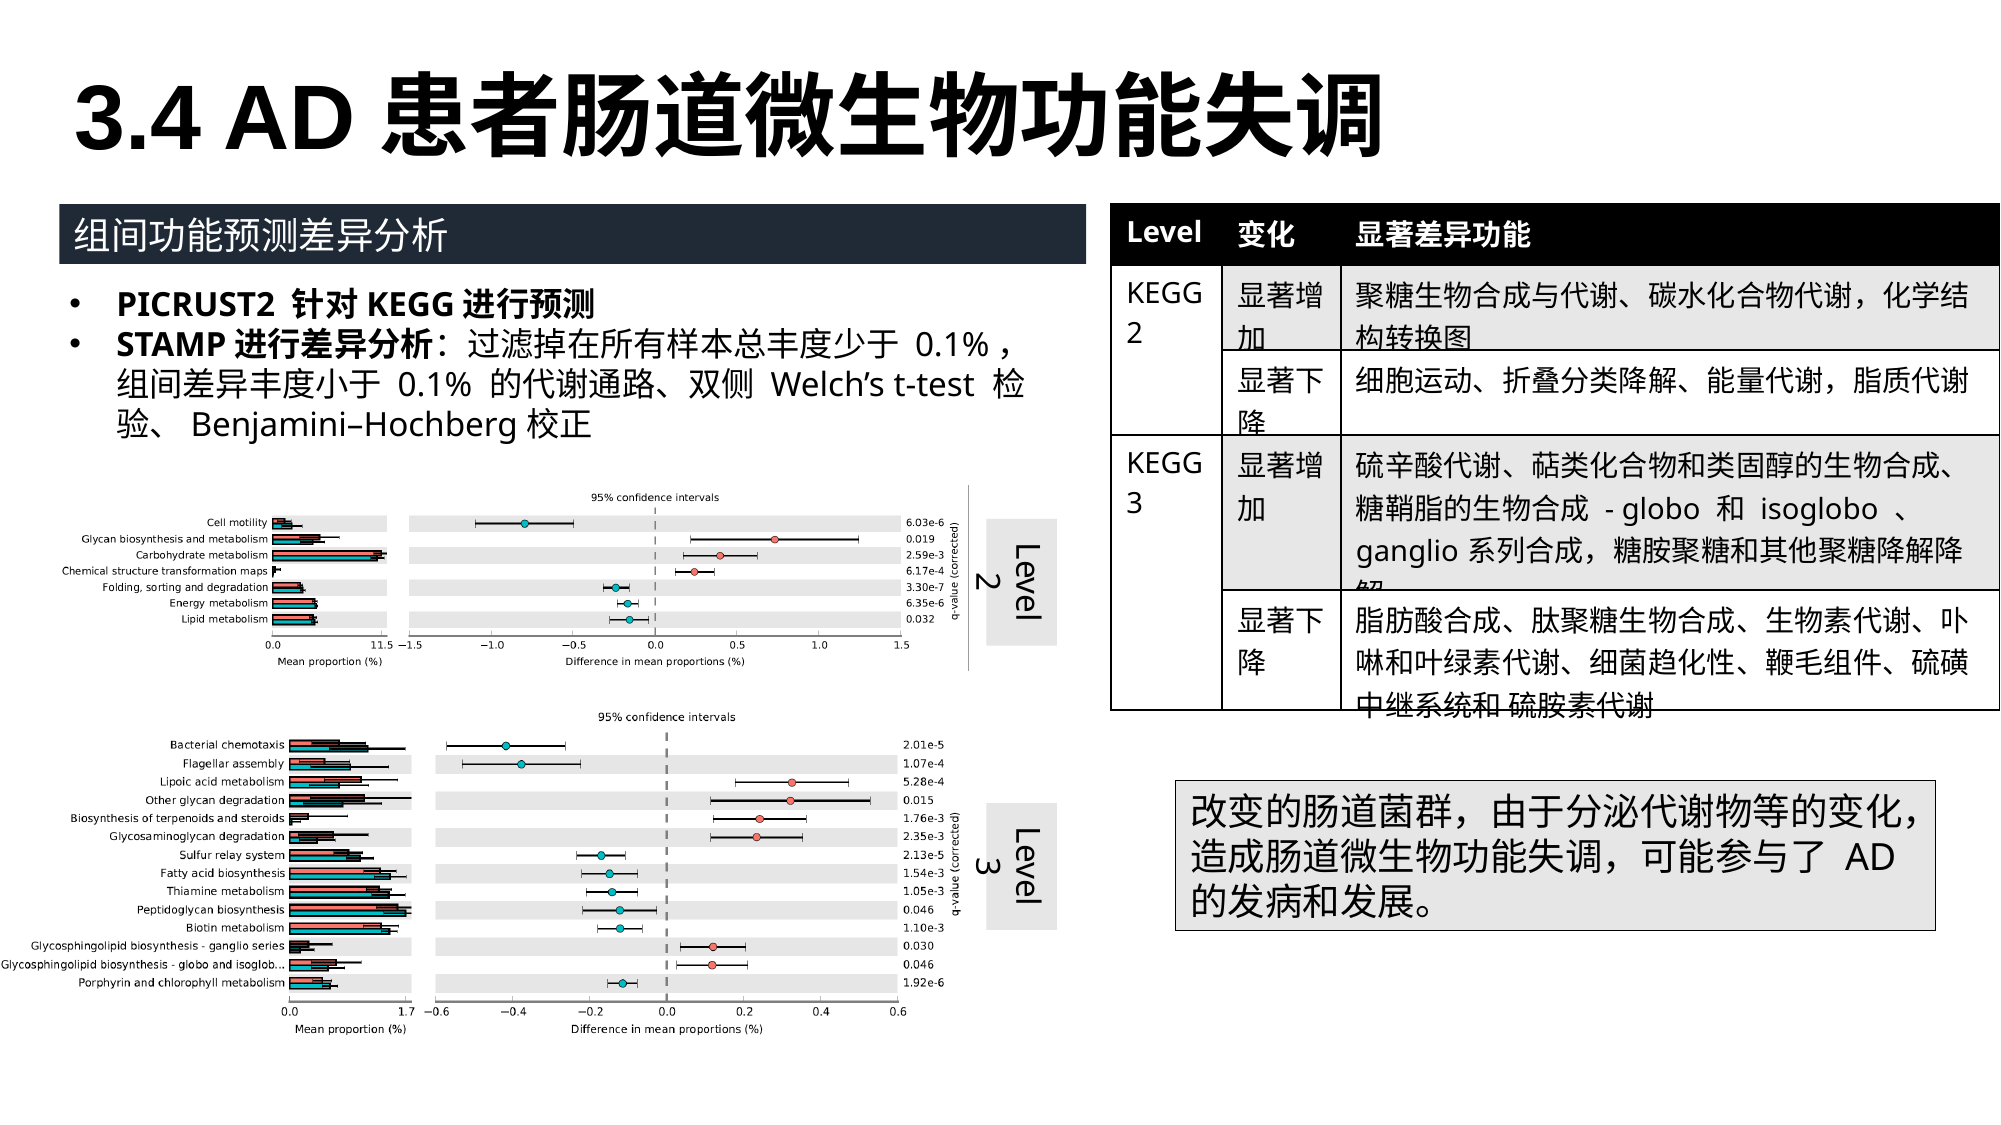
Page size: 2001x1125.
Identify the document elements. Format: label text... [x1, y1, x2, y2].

table_cell 聚糖生物合成与代谢、碳水化合物代谢，化学结构转换图 [1342, 266, 1999, 349]
table_cell 显著下降 [1223, 591, 1340, 709]
table_cell KEGG3 [1112, 436, 1221, 709]
table_cell 显著增加 [1223, 436, 1340, 589]
table_header 变化 [1222, 205, 1341, 264]
text_box Level3 [986, 803, 1057, 930]
table_cell KEGG2 [1112, 266, 1221, 434]
table_header 显著差异功能 [1341, 205, 1999, 264]
text_box 3.4 AD患者肠道微生物功能失调 [59, 0, 1962, 240]
text_box 组间功能预测差异分析 [59, 204, 1087, 264]
table_cell 硫辛酸代谢、萜类化合物和类固醇的生物合成、糖鞘脂的生物合成 - globo 和 isoglobo 、 ganglio系列合成，糖胺聚糖和其他聚糖降解降解 [1342, 436, 1999, 589]
picture [0, 703, 969, 1037]
text_box Level2 [986, 518, 1057, 646]
table_cell 显著增加 [1223, 266, 1340, 349]
table_cell 显著下降 [1223, 351, 1340, 434]
table_header Level [1112, 205, 1222, 264]
table_cell 细胞运动、折叠分类降解、能量代谢，脂质代谢 [1342, 351, 1999, 434]
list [59, 485, 969, 671]
table_cell 脂肪酸合成、肽聚糖生物合成、生物素代谢、卟啉和叶绿素代谢、细菌趋化性、鞭毛组件、硫磺中继系统和 硫胺素代谢 [1342, 591, 1999, 709]
text_box PICRUST2 针对KEGG进行预测 STAMP进行差异分析：过滤掉在所有样本总丰度少于 0.1%，组间差异丰度小于 0.1% 的代谢通路​、双侧 Welch’s t-test 检验​、Benjamini–Hochberg​校正 [54, 275, 1056, 451]
text_box 改变的肠道菌群，由于分泌代谢物等的变化，造成肠道微生物功能失调，可能参与了 AD 的发病和发展。​ [1175, 780, 1936, 931]
